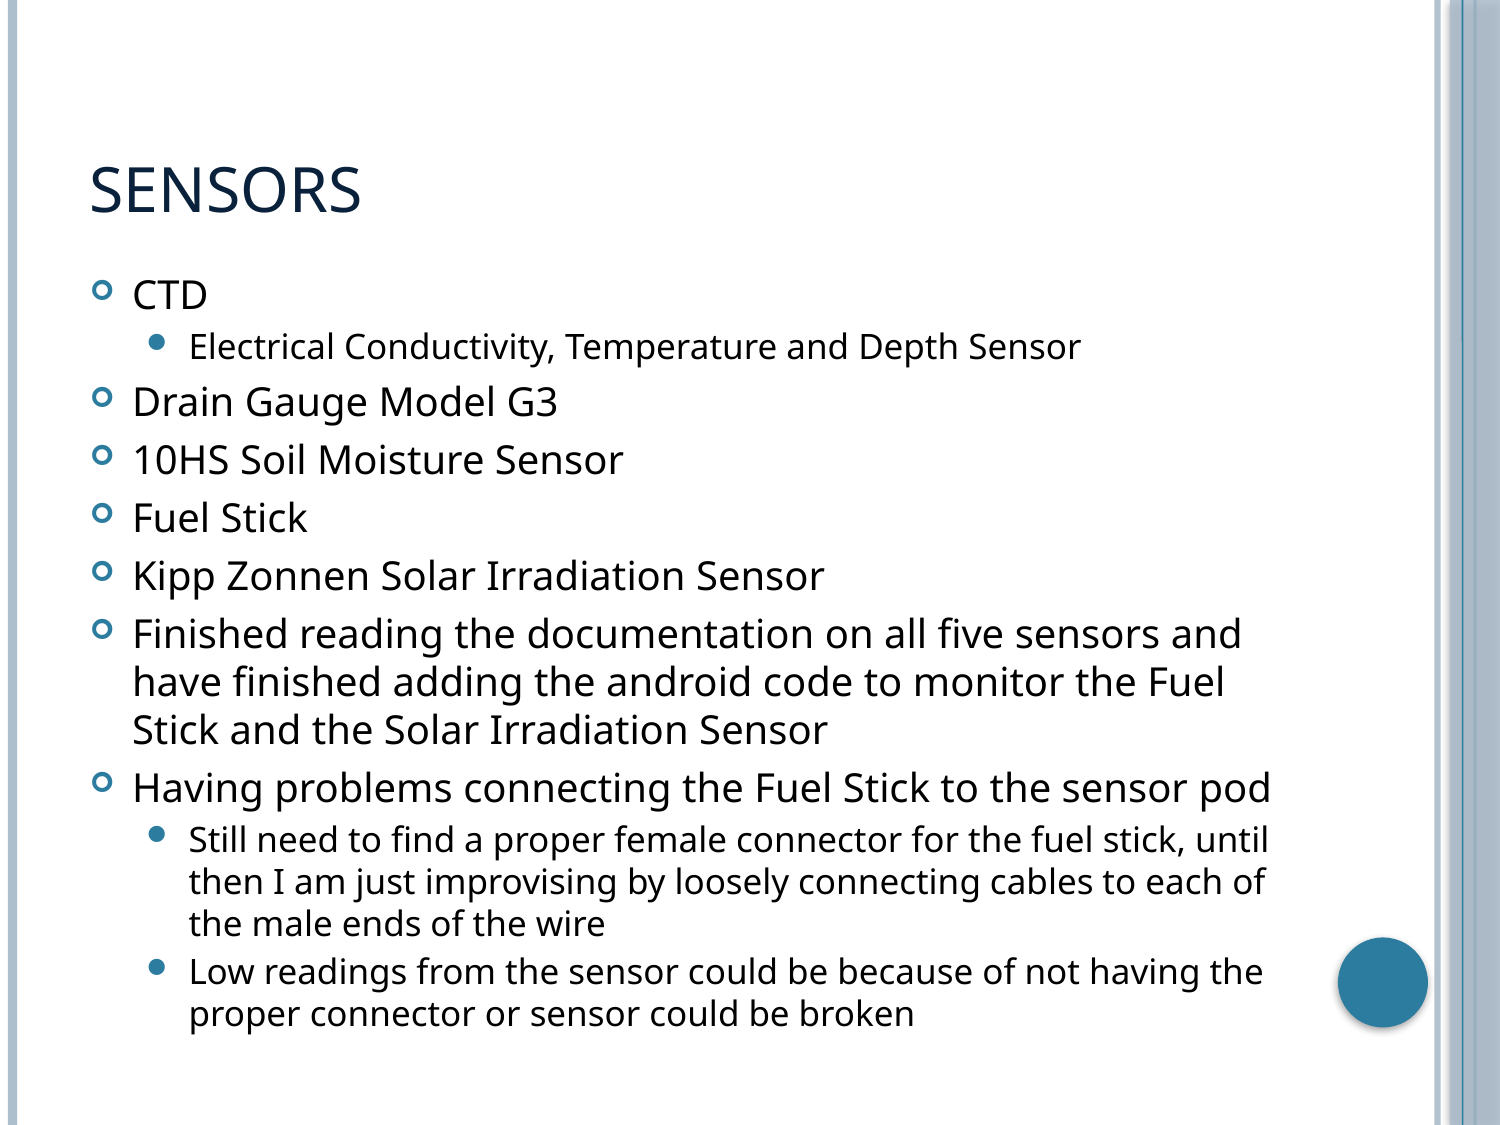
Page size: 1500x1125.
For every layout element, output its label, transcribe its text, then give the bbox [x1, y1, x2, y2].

list CTD Electrical Conductivity, Temperature and Depth Sensor Drain Gauge Model G3 10HS Soil Moisture Sensor Fuel Stick Kipp Zonnen Solar Irradiation Sensor Finished reading the documentation on all five sensors and have finished adding the android code to monitor the Fuel Stick and the Solar Irradiation Sensor Having problems connecting the Fuel Stick to the sensor pod Still need to find a proper female connector for the fuel stick, until then I am just improvising by loosely connecting cables to each of the male ends of the wire Low readings from the sensor could be because of not having the proper connector or sensor could be broken [75, 262, 1300, 1062]
title Sensors [75, 45, 1300, 233]
